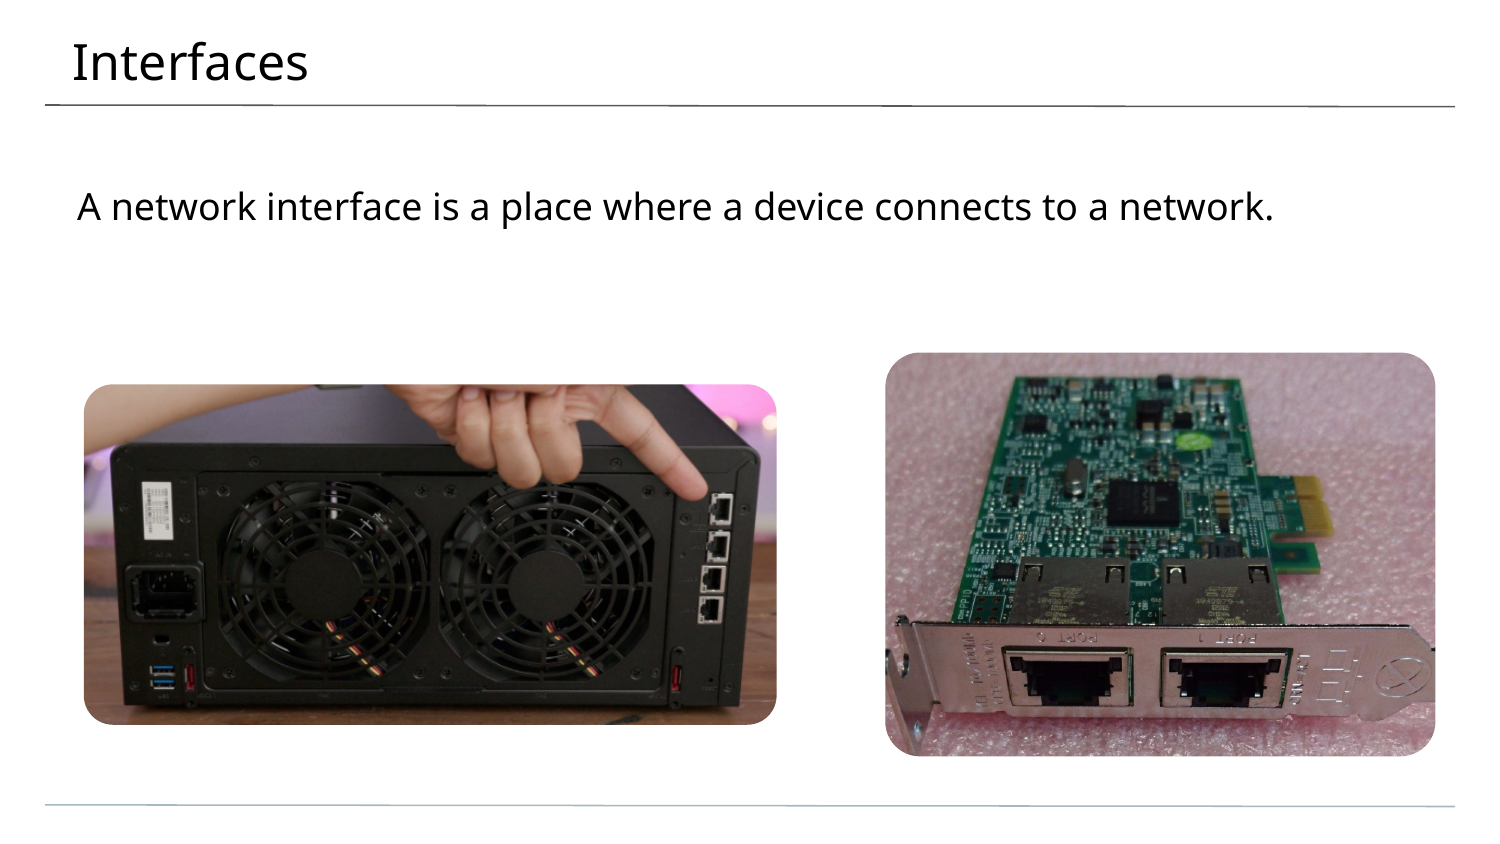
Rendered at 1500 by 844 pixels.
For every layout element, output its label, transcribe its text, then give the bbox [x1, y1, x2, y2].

title Interfaces [0, 0, 1500, 88]
list A network interface is a place where a device connects to a network. [2, 176, 1500, 844]
picture [885, 352, 1436, 757]
picture [83, 384, 777, 725]
